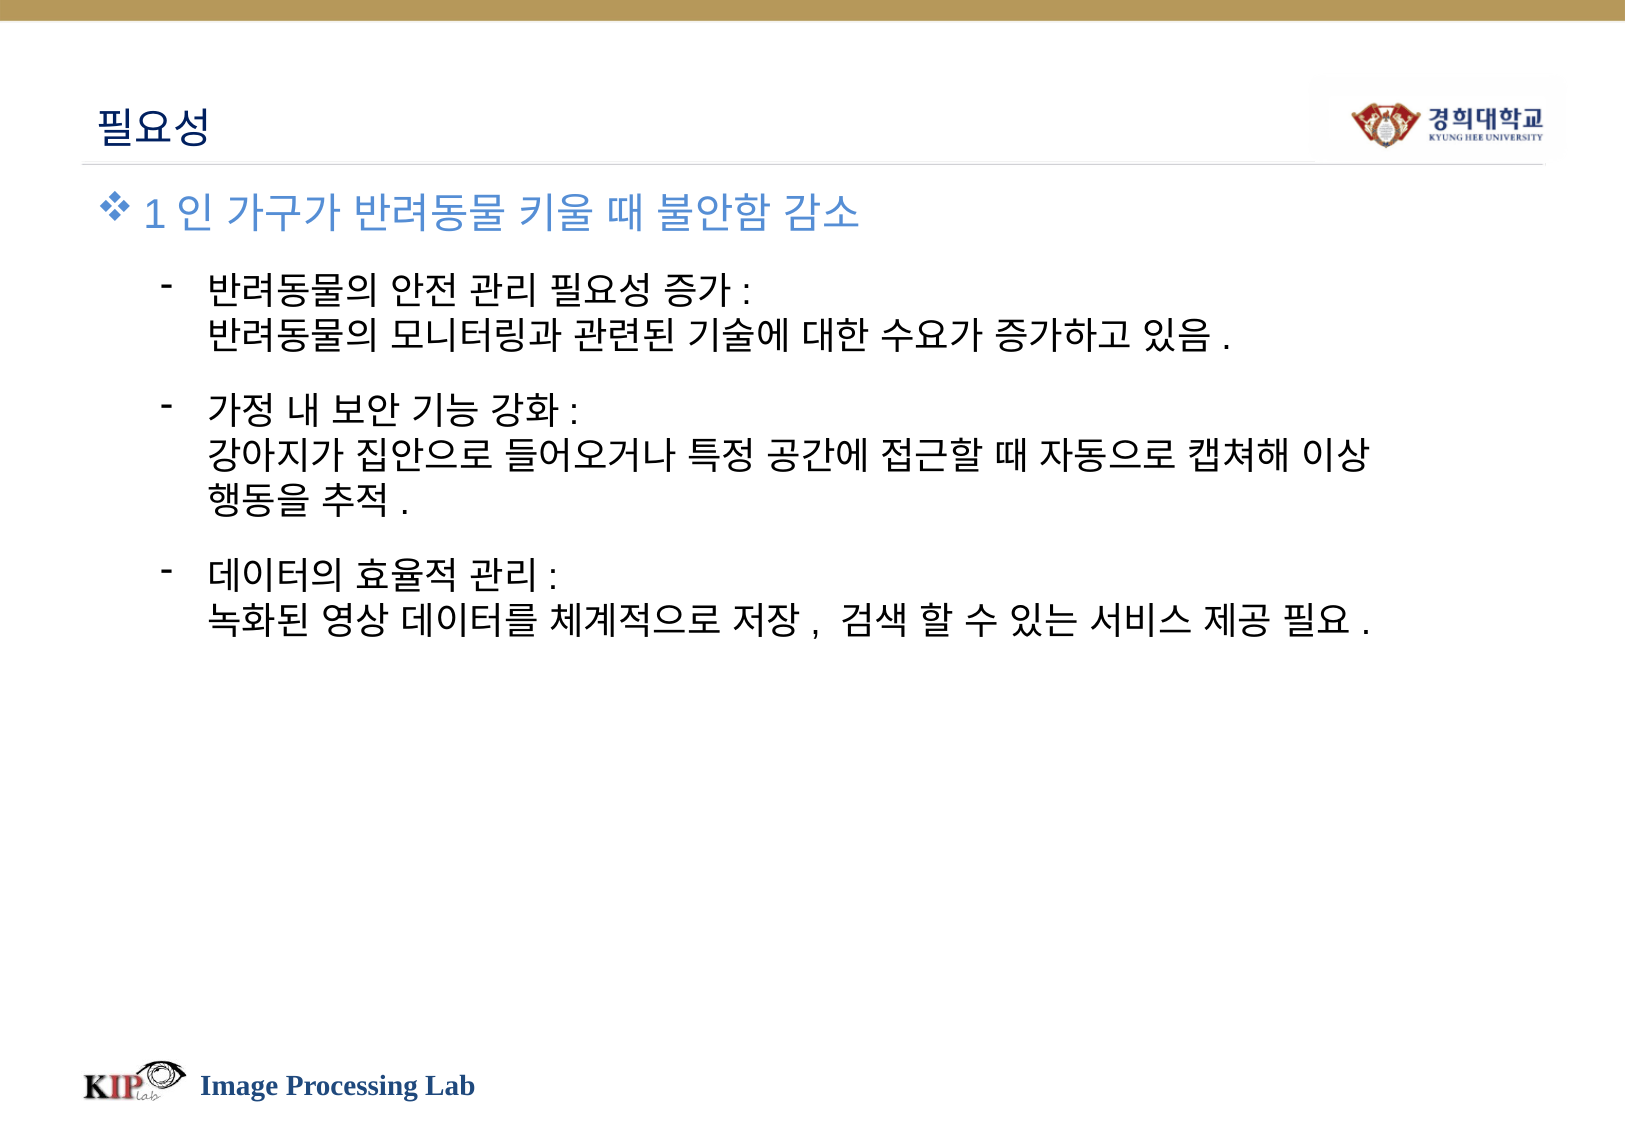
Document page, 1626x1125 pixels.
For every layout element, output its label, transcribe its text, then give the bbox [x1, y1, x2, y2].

title 필요성 [94, 100, 274, 184]
text_box 1인 가구가 반려동물 키울 때 불안함 감소 반려동물의 안전 관리 필요성 증가: 반려동물의 모니터링과 관련된 기술에 대한 수요가 증가하고 있음. 가정 내 보안 기능 강화: 강아지가 집안으로 들어오거나 특정 공간에 접근할 때 자동으로 캡쳐해 이상 행동을 추적. 데이터의 효율적 관리: 녹화된 영상 데이터를 체계적으로 저장, 검색 할 수 있는 서비스 제공 필요. [94, 184, 1420, 642]
text_box Image Processing Lab [198, 1064, 478, 1102]
picture [0, 0, 1625, 1125]
